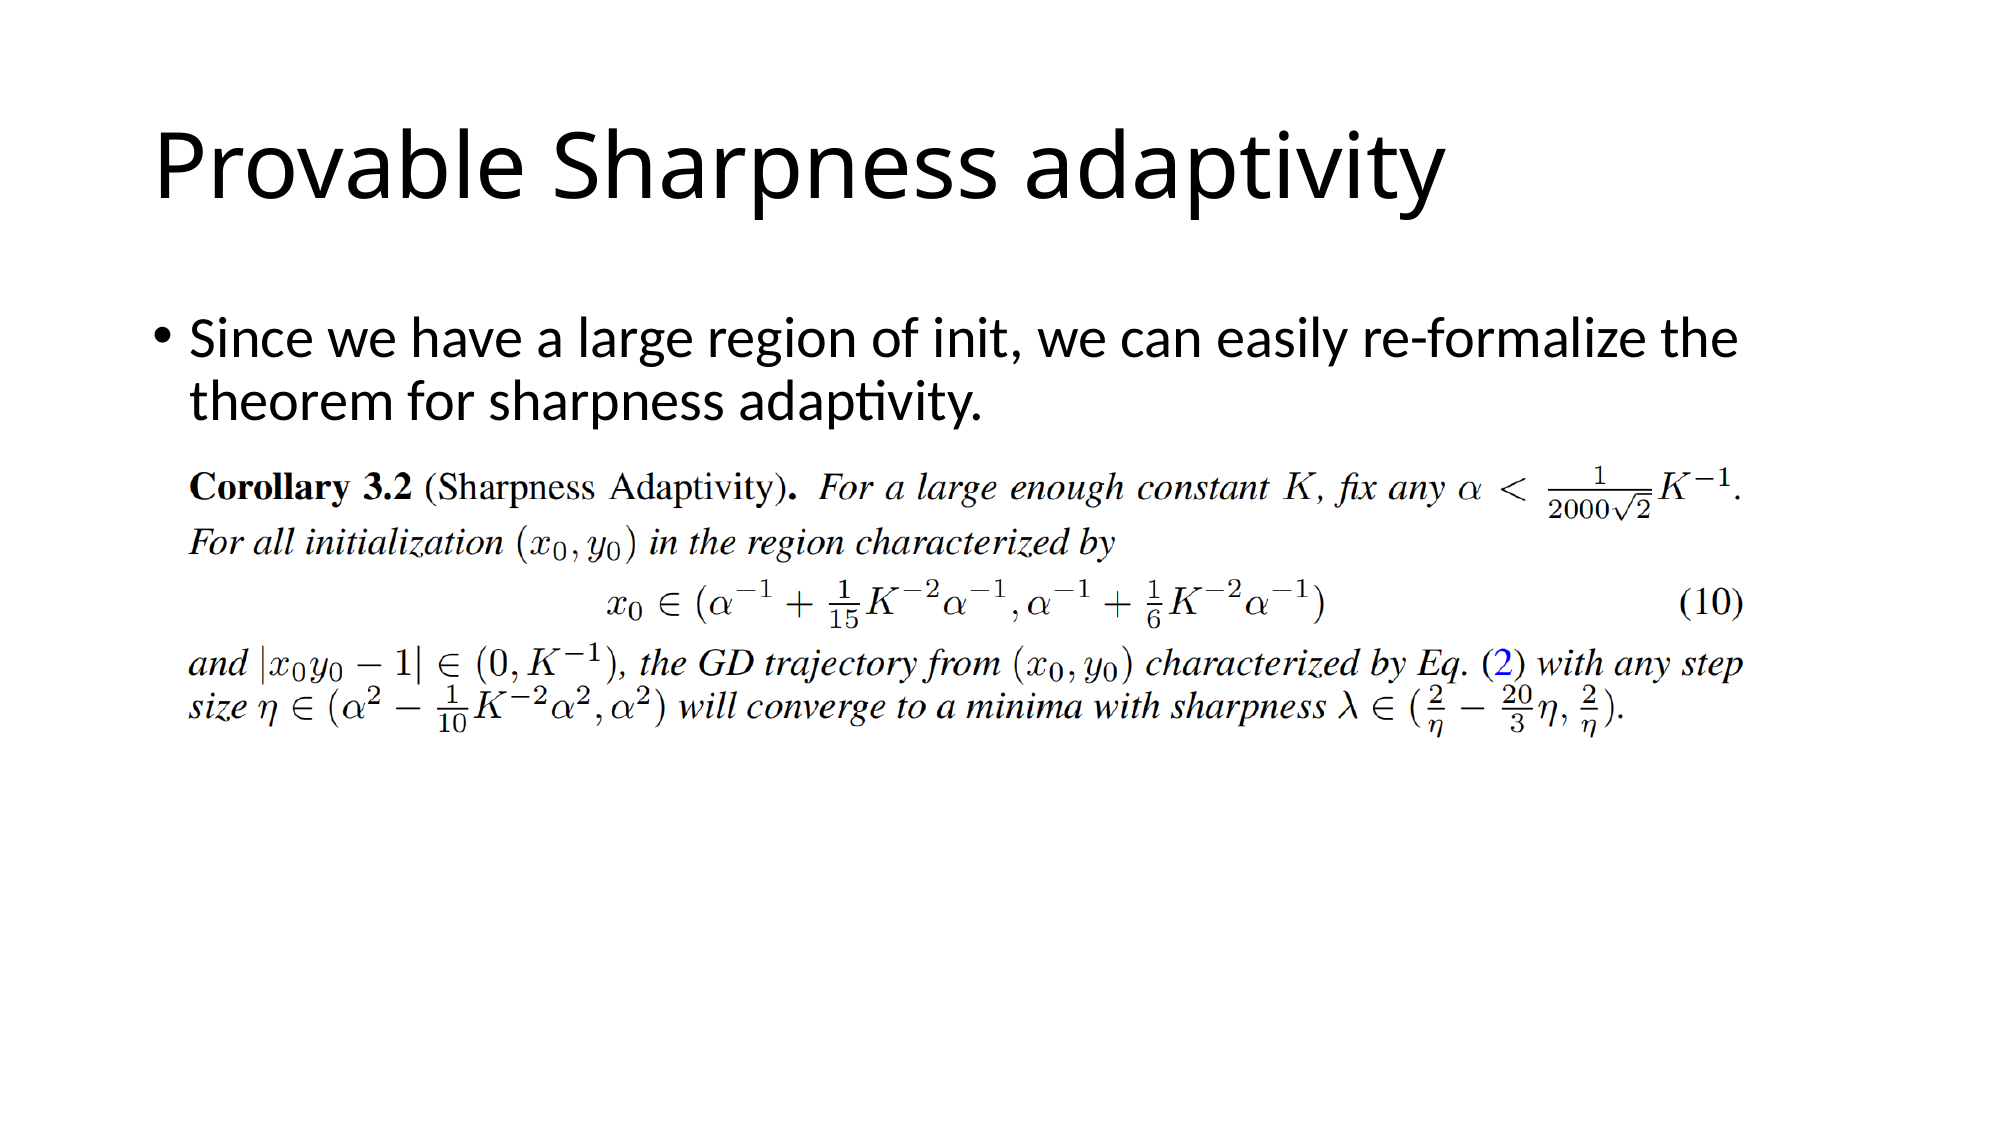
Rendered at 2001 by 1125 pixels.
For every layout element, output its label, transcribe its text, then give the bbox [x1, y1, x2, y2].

title Provable Sharpness adaptivity [137, 59, 1863, 278]
list Since we have a large region of init, we can easily re-formalize the theorem for sharpness adaptivity. [137, 299, 1863, 1014]
picture [172, 460, 1760, 743]
